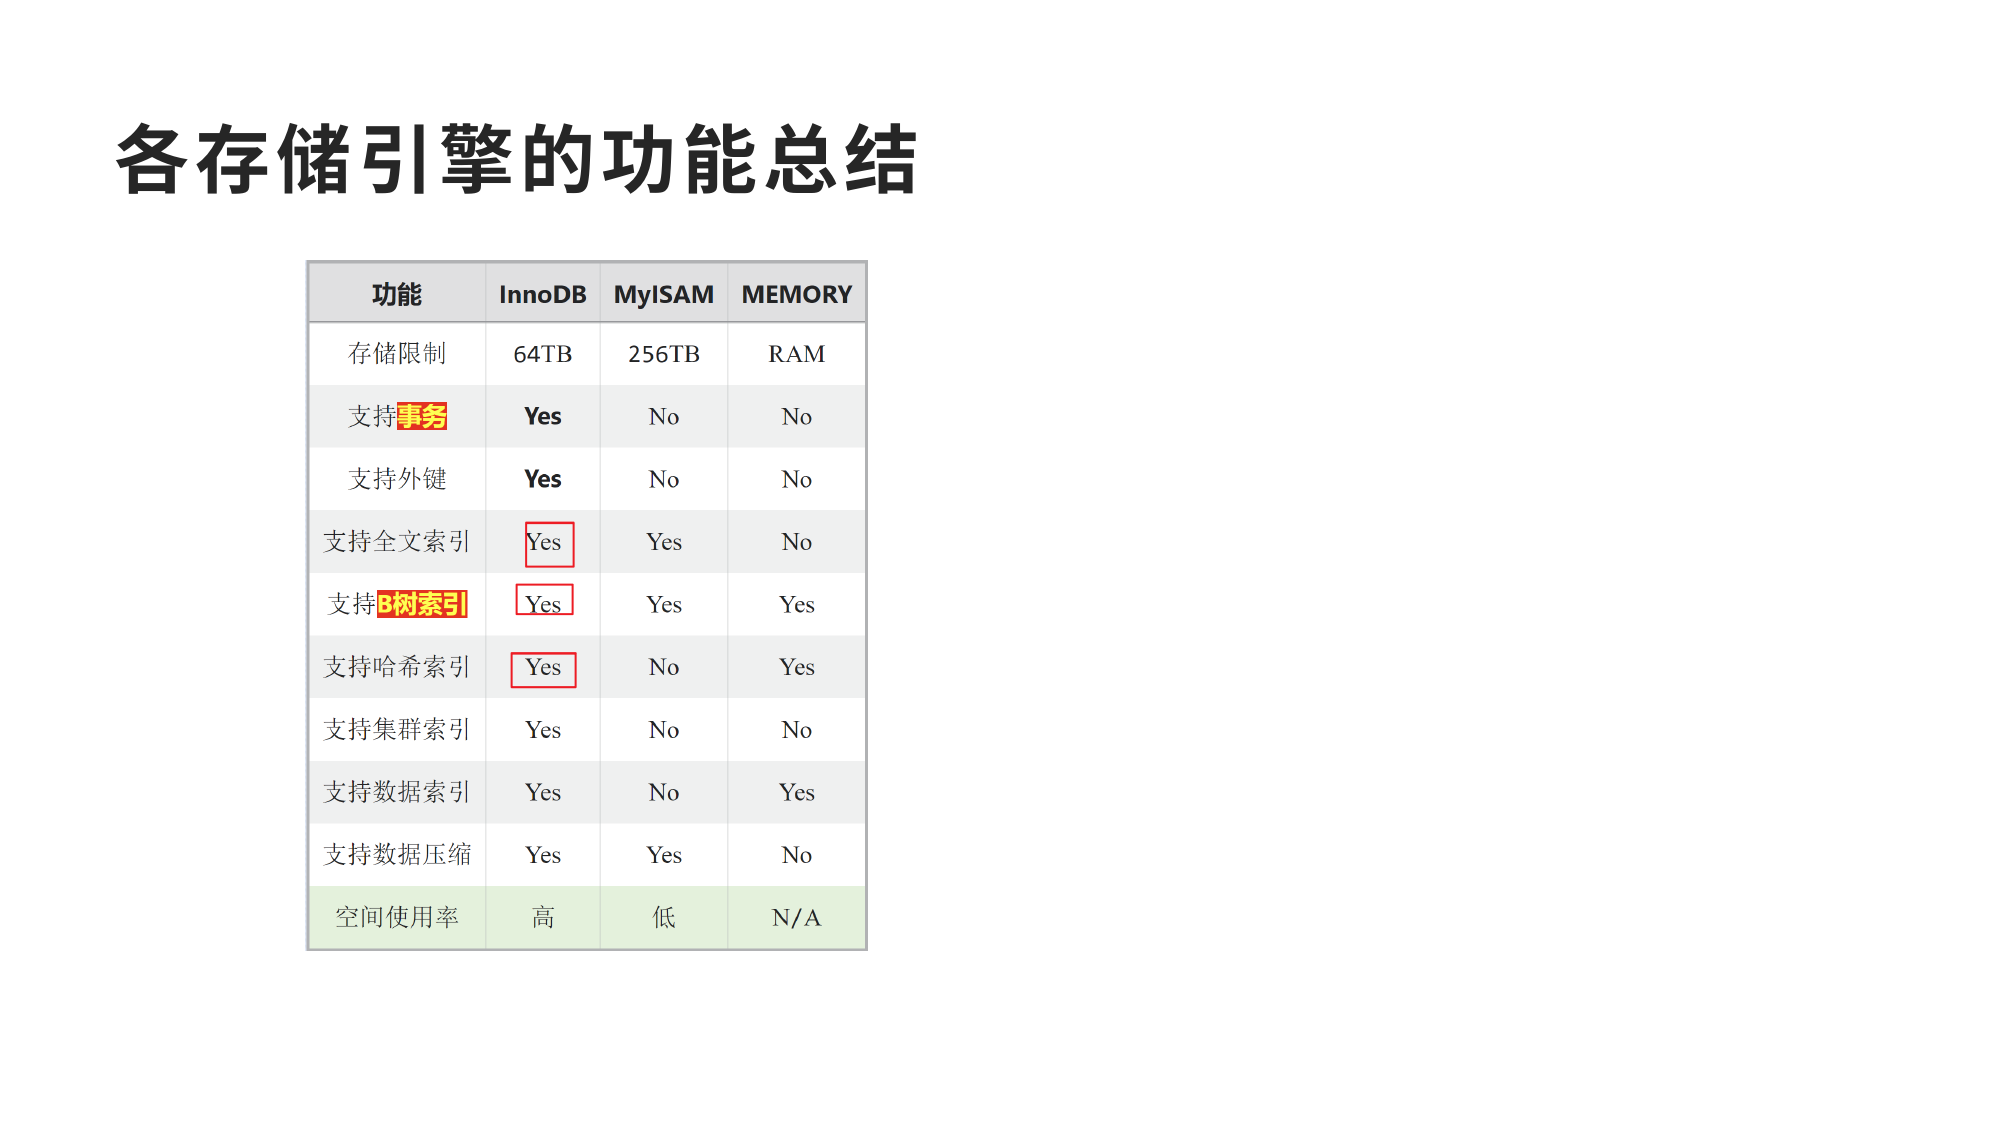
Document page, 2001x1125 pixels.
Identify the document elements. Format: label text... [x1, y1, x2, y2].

picture [305, 260, 869, 952]
text_box 各存储引擎的功能总结 [99, 99, 1900, 216]
